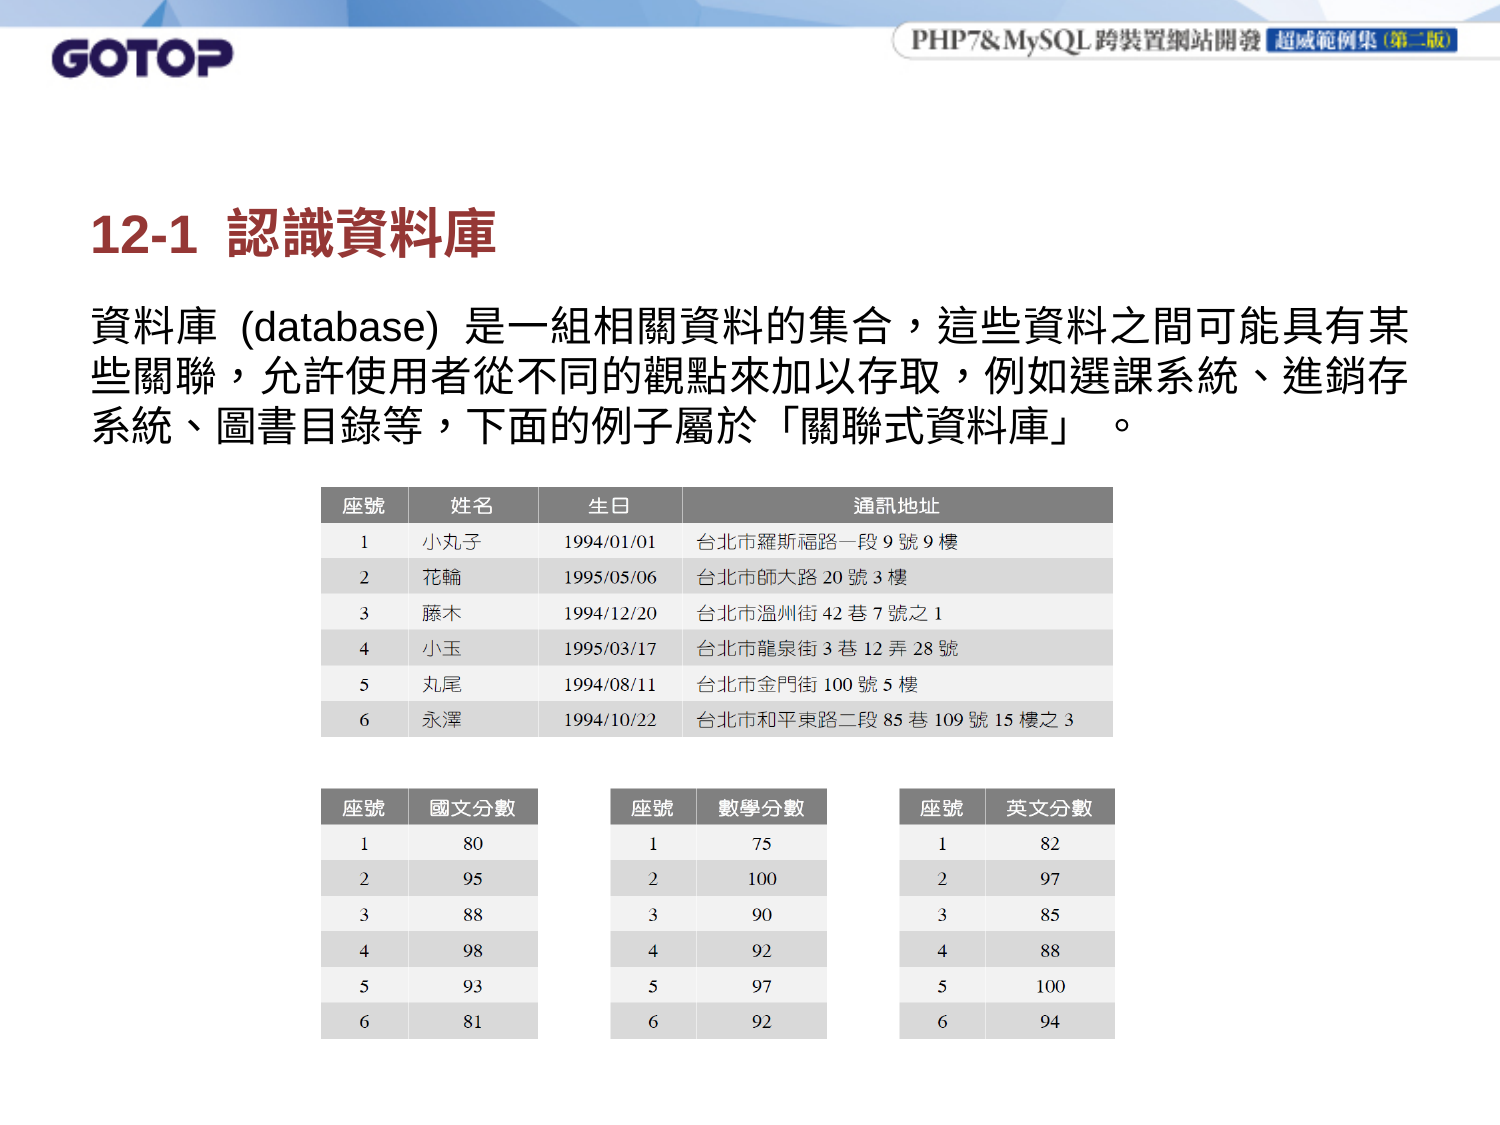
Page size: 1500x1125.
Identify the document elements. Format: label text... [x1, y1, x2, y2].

list 資料庫 (database) 是一組相關資料的集合，這些資料之間可能具有某些關聯，允許使用者從不同的觀點來加以存取，例如選課系統、進銷存系統、圖書目錄等，下面的例子屬於「關聯式資料庫」 。 [74, 292, 1426, 1036]
picture [0, 0, 1500, 1125]
title 12-1 認識資料庫 [74, 171, 1426, 292]
